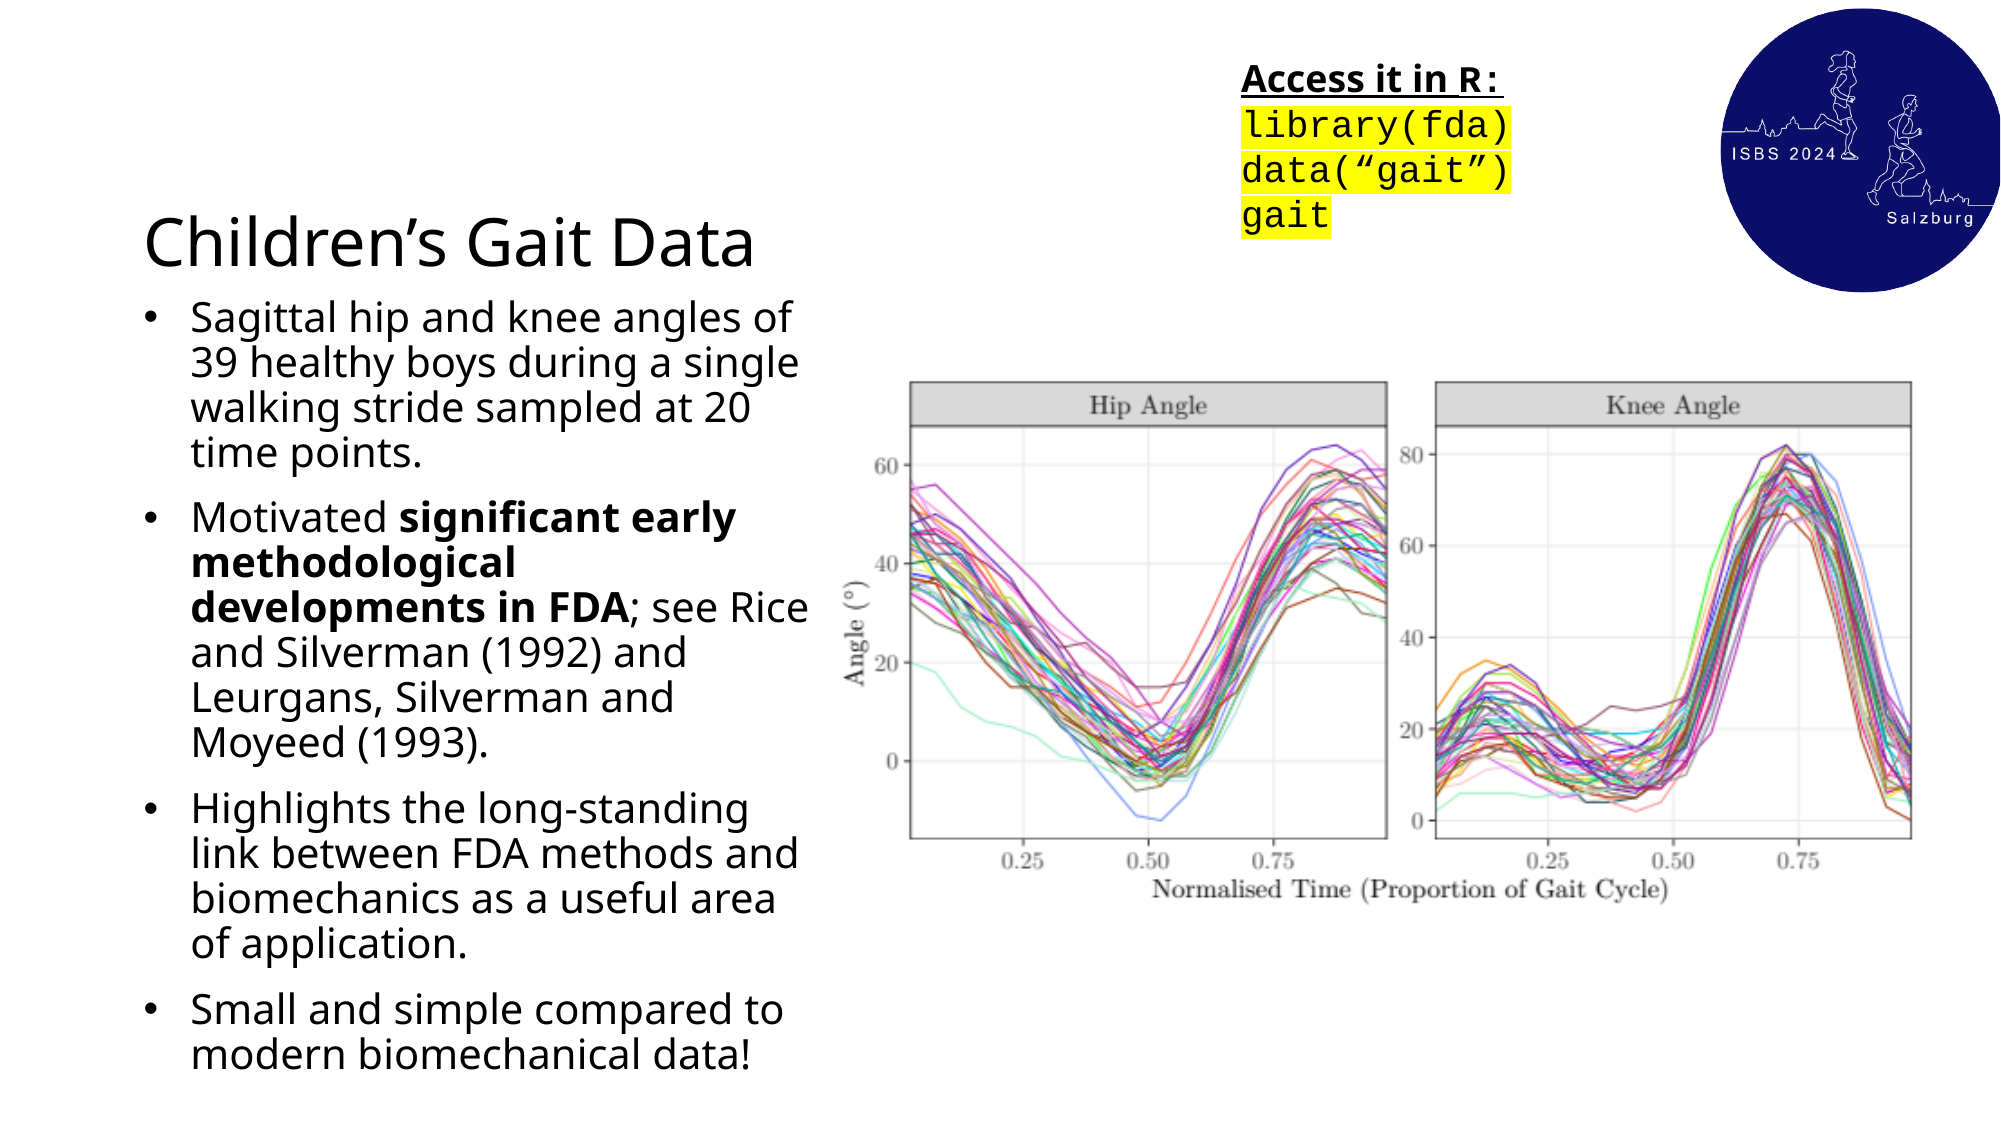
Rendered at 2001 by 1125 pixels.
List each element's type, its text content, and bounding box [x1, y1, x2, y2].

list Sagittal hip and knee angles of 39 healthy boys during a single walking stride sampled at 20 time points. Motivated significant early methodological developments in FDA; see Rice and Silverman (1992) and Leurgans, Silverman and Moyeed (1993). Highlights the long-standing link between FDA methods and biomechanics as a useful area of application. Small and simple compared to modern biomechanical data! [128, 288, 833, 1064]
title Children’s Gait Data [128, 26, 774, 288]
text_box Access it in R: library(fda) data(“gait”) gait [1226, 47, 1582, 243]
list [832, 368, 1923, 915]
picture [1718, 2, 2001, 295]
